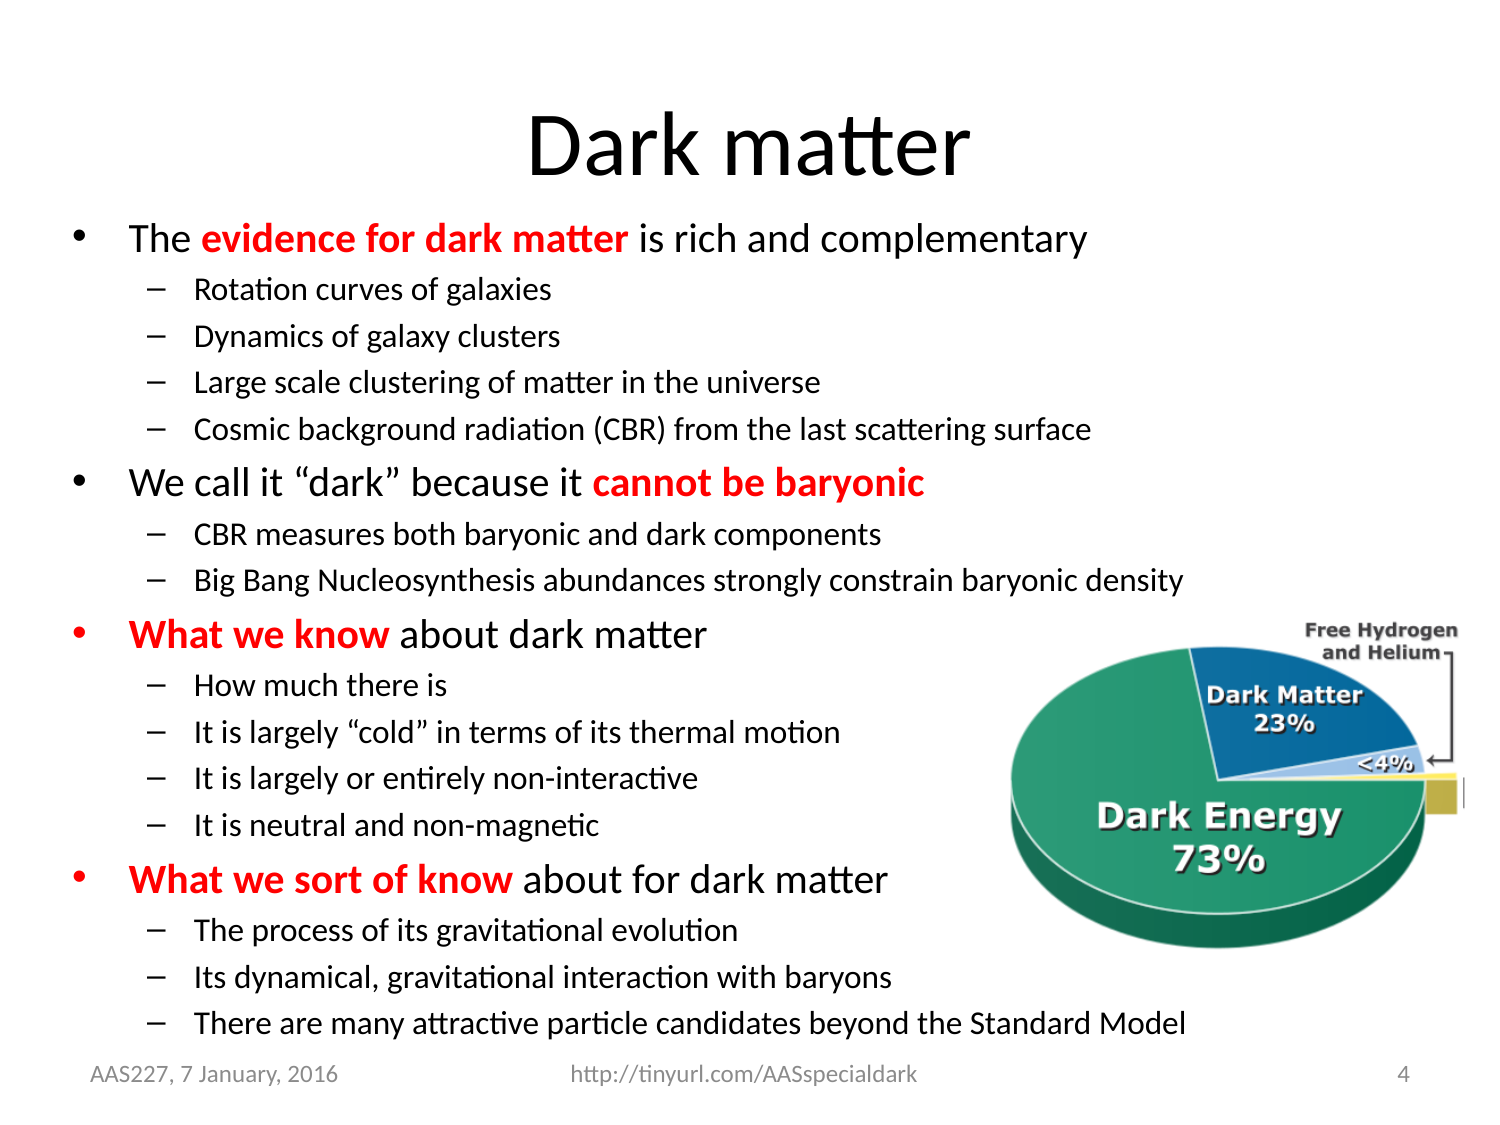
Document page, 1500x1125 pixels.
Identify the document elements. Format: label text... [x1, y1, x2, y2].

footer http://tinyurl.com/AASspecialdark [512, 1042, 988, 1103]
slide_number 4 [1074, 1044, 1425, 1103]
list The evidence for dark matter is rich and complementary Rotation curves of galaxies Dynamics of galaxy clusters Large scale clustering of matter in the universe Cosmic background radiation (CBR) from the last scattering surface We call it “dark” because it cannot be baryonic CBR measures both baryonic and dark components Big Bang Nucleosynthesis abundances strongly constrain baryonic density What we know about dark matter How much there is It is largely “cold” in terms of its thermal motion It is largely or entirely non-interactive It is neutral and non-magnetic What we sort of know about for dark matter The process of its gravitational evolution Its dynamical, gravitational interaction with baryons There are many attractive particle candidates beyond the Standard Model [57, 202, 1465, 1003]
title Dark matter [75, 45, 1425, 202]
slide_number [75, 1042, 425, 1103]
picture [1005, 535, 1465, 1036]
